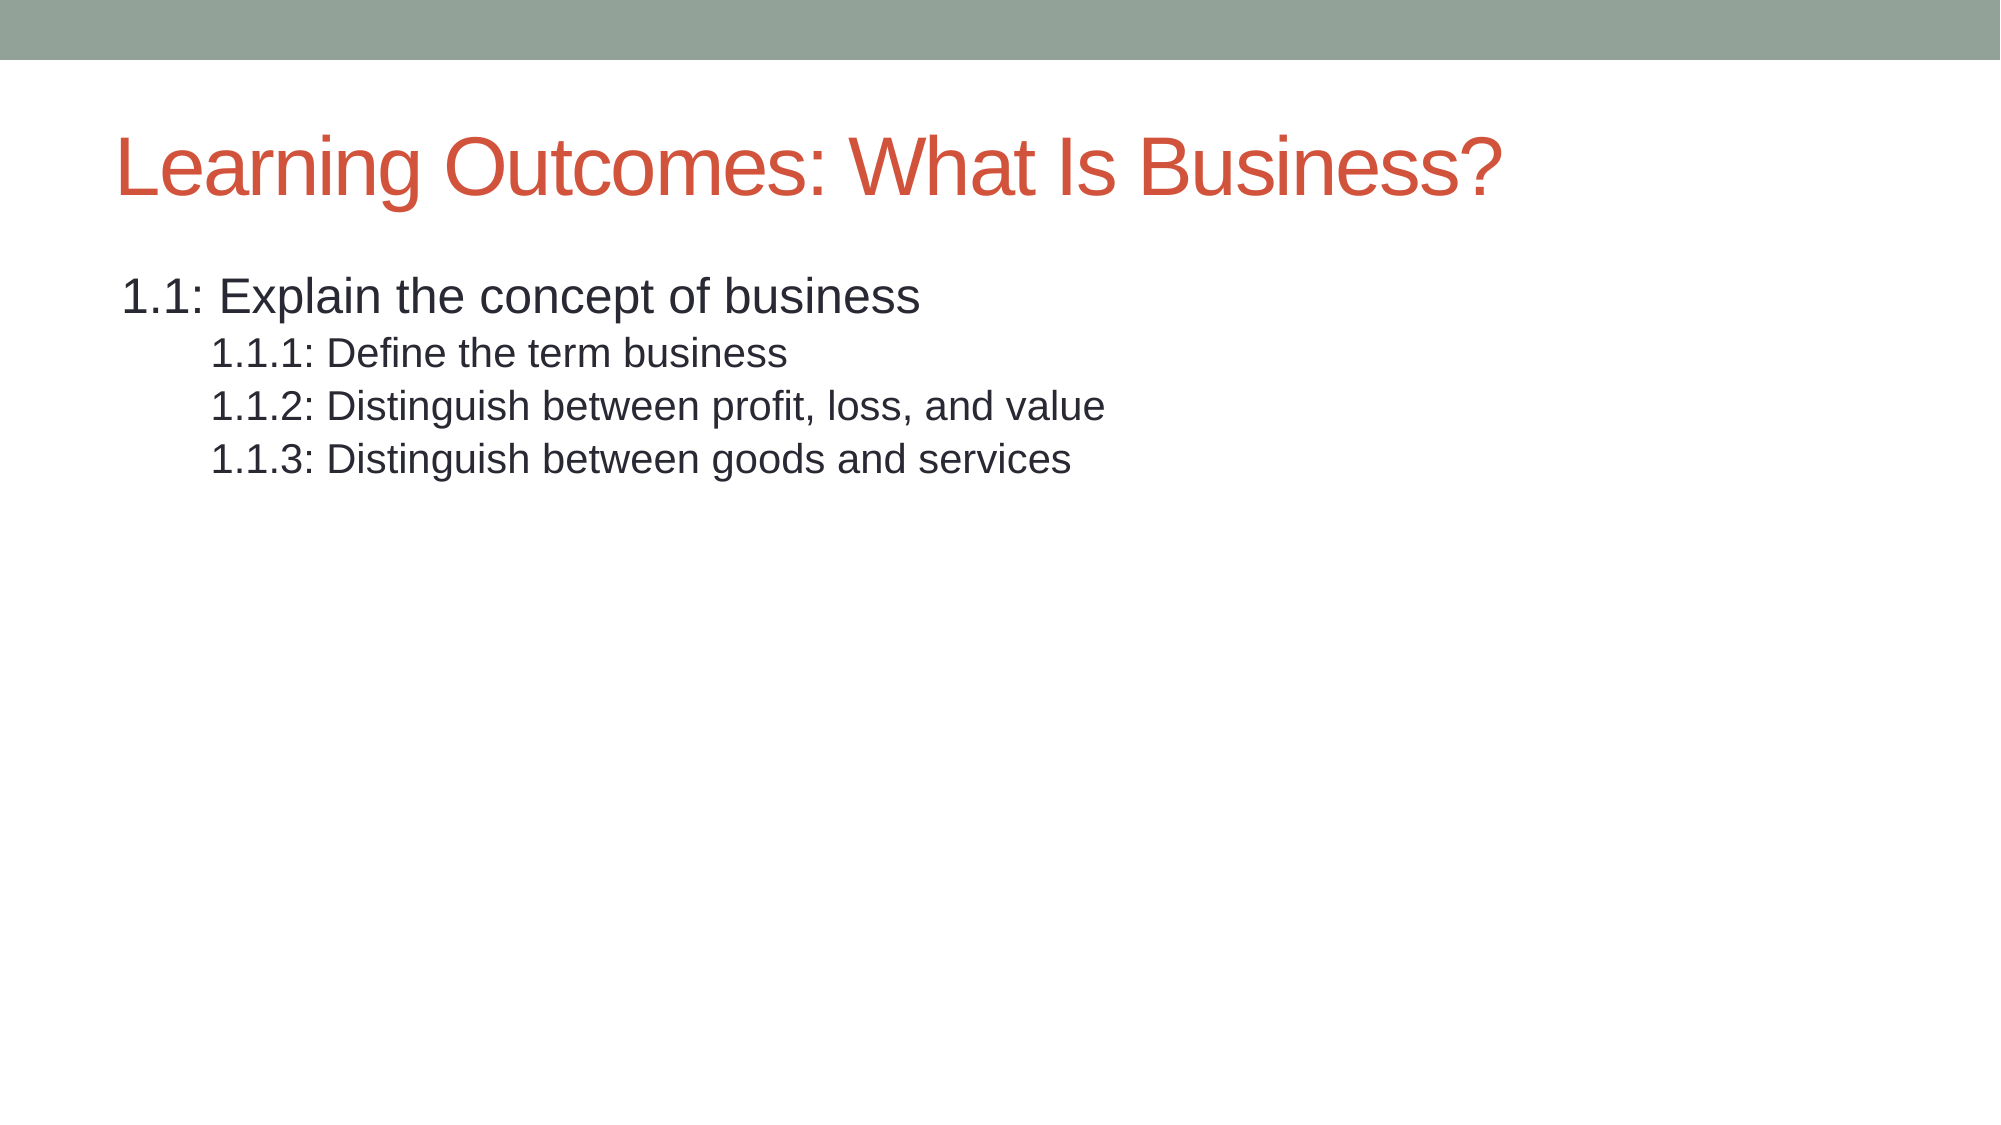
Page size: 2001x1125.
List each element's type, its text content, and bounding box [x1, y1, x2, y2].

title Learning Outcomes: What Is Business? [99, 87, 1900, 250]
list 1.1: Explain the concept of business 1.1.1: Define the term business 1.1.2: Distinguish between profit, loss, and value 1.1.3: Distinguish between goods and services [99, 262, 1900, 1063]
